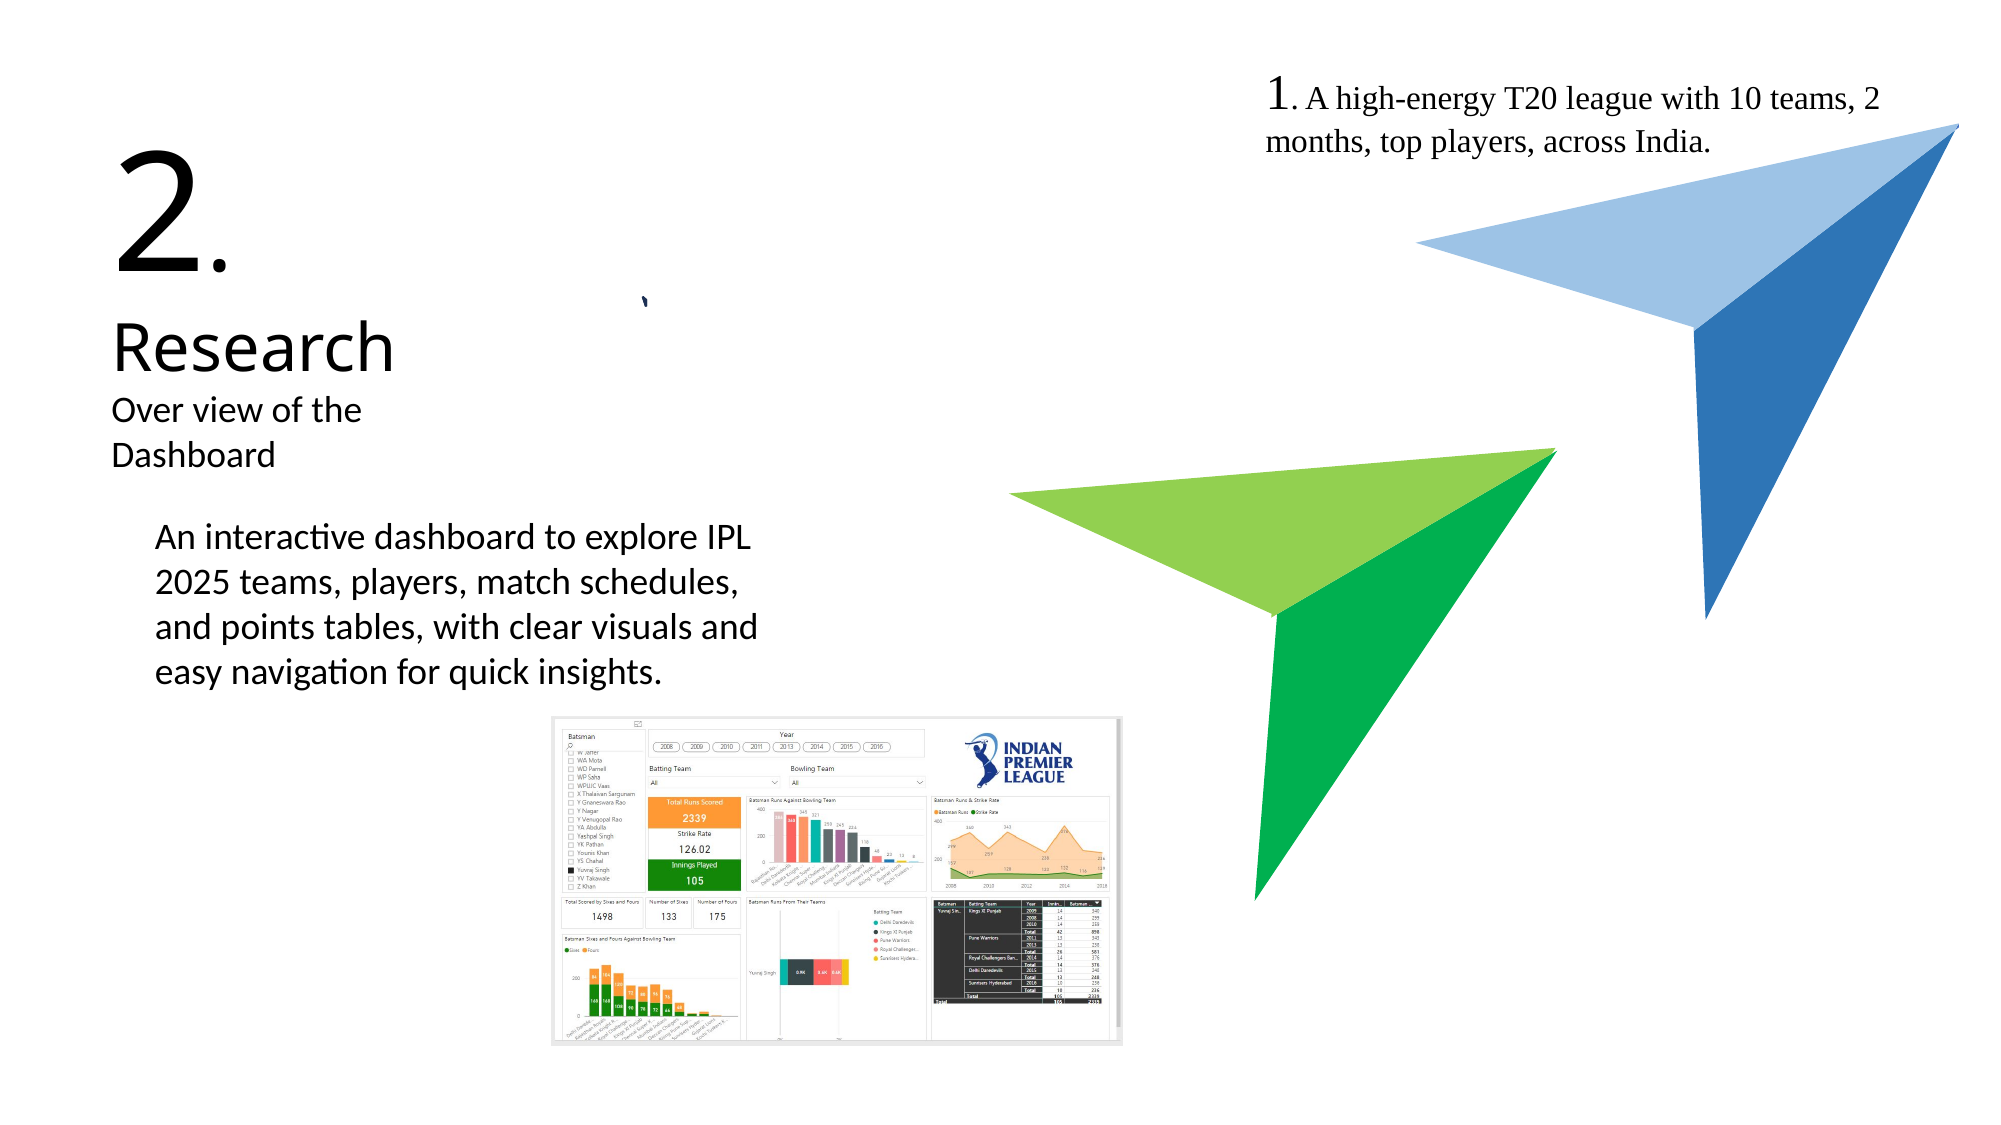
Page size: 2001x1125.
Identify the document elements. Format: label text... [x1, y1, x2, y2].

text_box [641, 296, 648, 307]
text_box An interactive dashboard to explore IPL 2025 teams, players, match schedules, and points tables, with clear visuals and easy navigation for quick insights. [139, 504, 807, 700]
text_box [1104, 326, 1581, 822]
text_box 1. A high-energy T20 league with 10 teams, 2 months, top players, across India. [1250, 51, 1522, 167]
picture [551, 716, 1123, 1046]
text_box 2. Research Over view of the Dashboard [96, 97, 501, 527]
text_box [1522, 26, 1999, 530]
